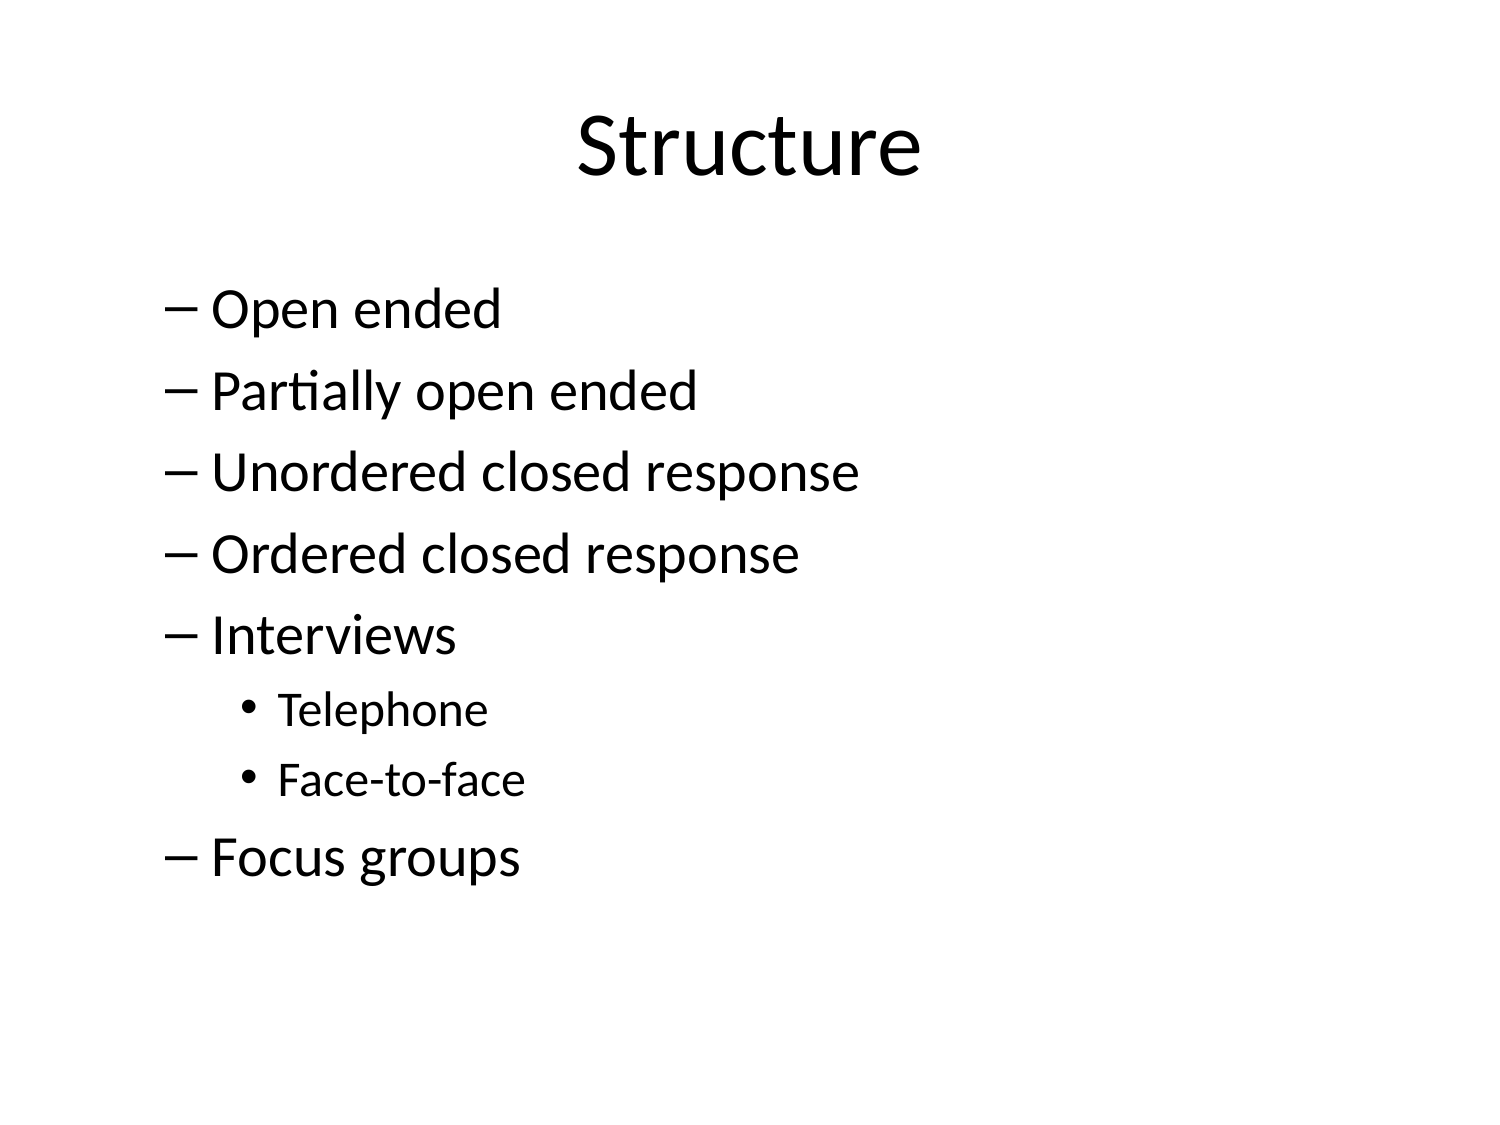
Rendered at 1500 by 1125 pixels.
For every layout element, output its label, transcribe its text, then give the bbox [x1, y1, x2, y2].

list Open ended Partially open ended Unordered closed response Ordered closed response Interviews Telephone Face-to-face Focus groups [75, 262, 1425, 1005]
title Structure [75, 45, 1425, 233]
